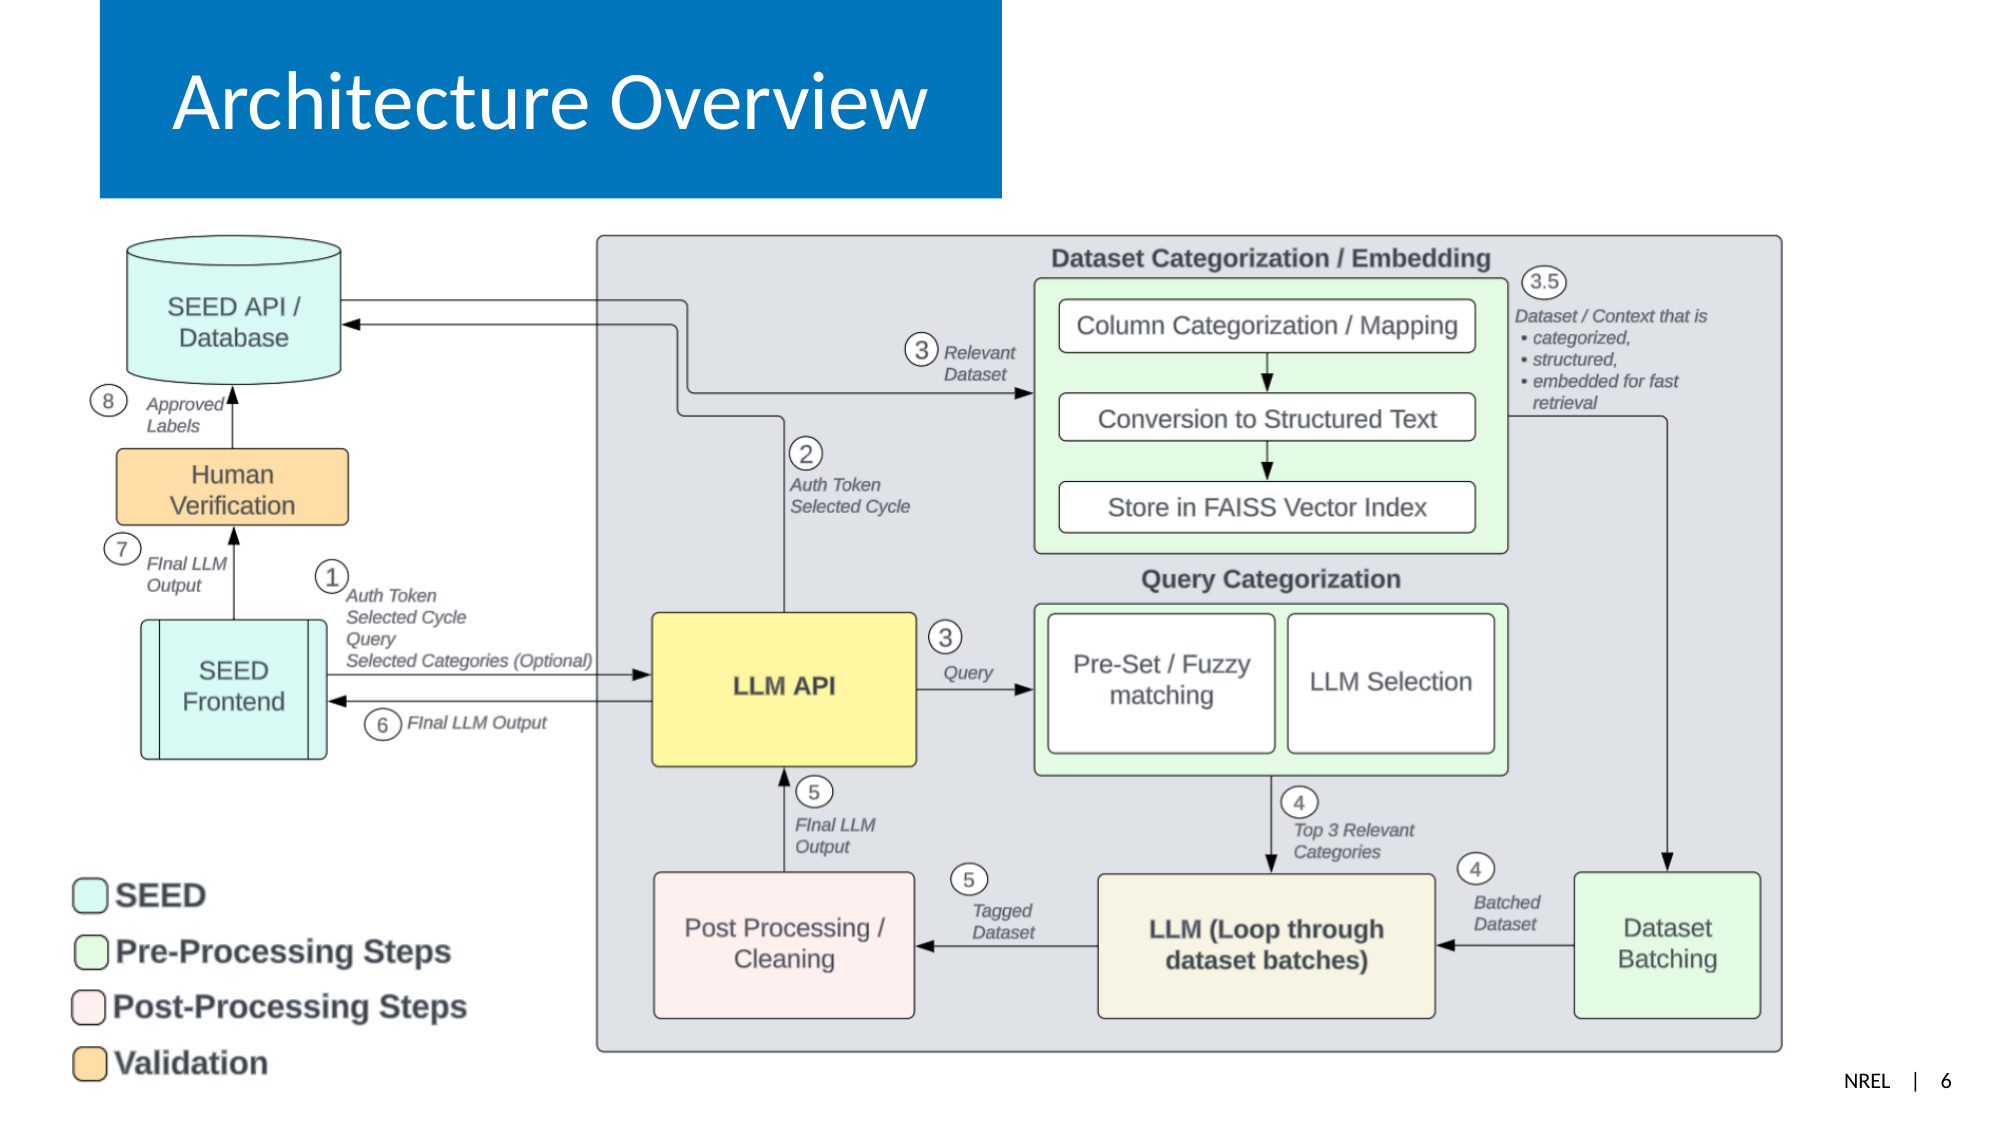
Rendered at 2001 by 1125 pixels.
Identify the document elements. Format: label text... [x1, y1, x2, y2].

picture [50, 219, 1789, 1091]
title Architecture Overview [99, 0, 1002, 199]
